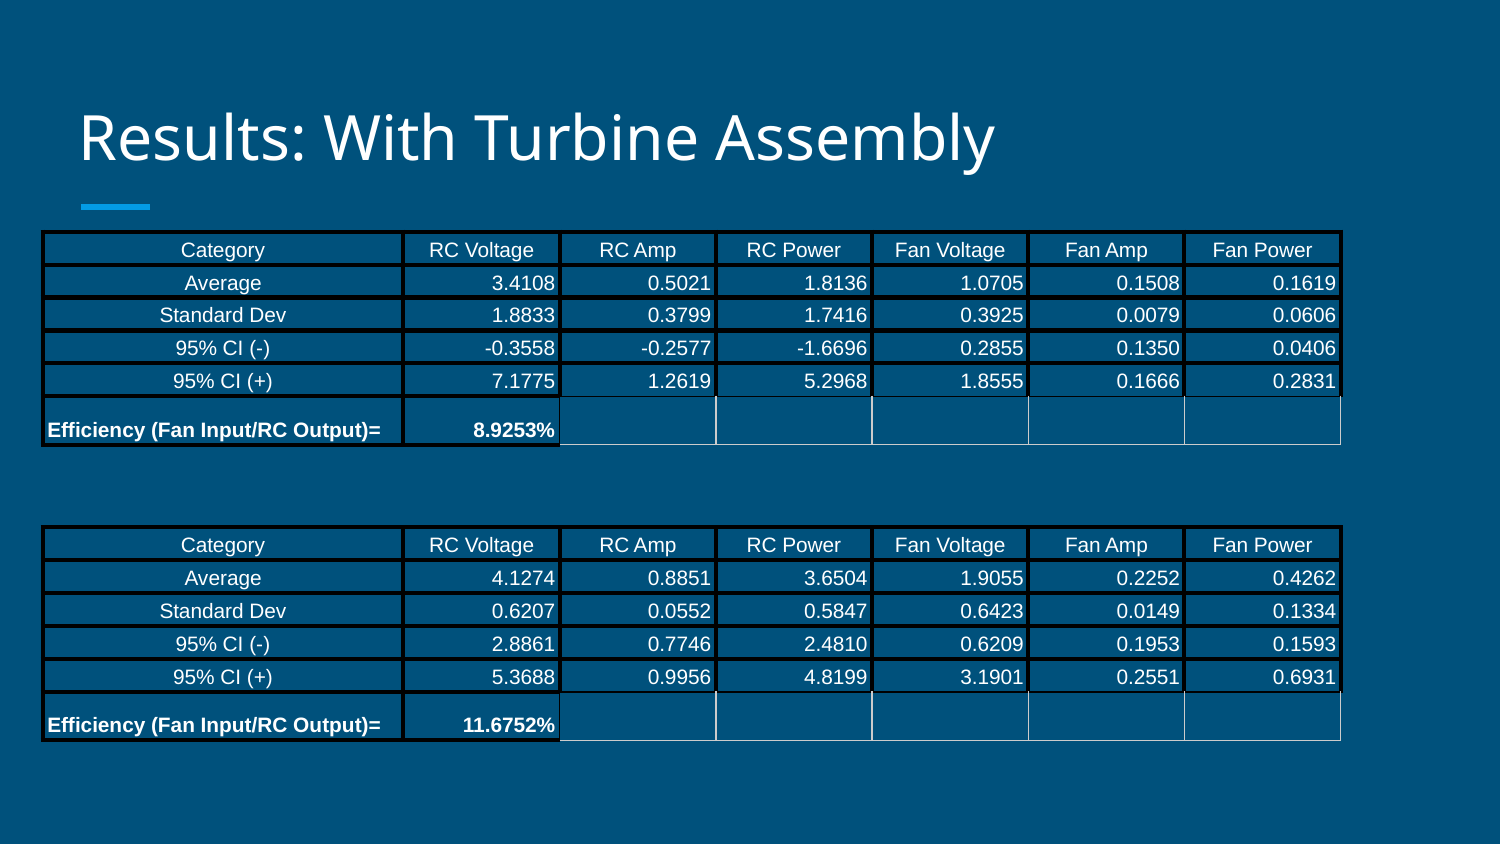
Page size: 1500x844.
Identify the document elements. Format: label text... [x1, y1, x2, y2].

table_cell 0.3799 [562, 300, 714, 328]
table_header Category [45, 529, 401, 558]
table_cell [560, 693, 715, 740]
table_cell 0.6209 [874, 628, 1026, 657]
table_cell 95% CI (-) [45, 333, 401, 361]
table_header RC Voltage [405, 529, 558, 558]
table_cell 0.1953 [1030, 628, 1182, 657]
table_cell 0.8851 [562, 562, 714, 591]
table_cell 0.1508 [1030, 267, 1182, 295]
table_cell Average [45, 267, 401, 295]
table_cell 0.3925 [874, 300, 1026, 328]
table_header RC Power [718, 234, 870, 263]
table_cell -0.2577 [562, 333, 714, 361]
table_cell 4.1274 [405, 562, 558, 591]
table_cell [873, 397, 1028, 444]
table_cell 5.2968 [718, 365, 870, 396]
table_cell Standard Dev [45, 595, 401, 624]
title Results: With Turbine Assembly [63, 75, 1437, 188]
table_header Fan Amp [1030, 529, 1182, 558]
table_cell 0.2252 [1030, 562, 1182, 591]
table_header Fan Voltage [874, 529, 1026, 558]
table_cell 0.2855 [874, 333, 1026, 361]
table_cell 0.1619 [1186, 267, 1339, 295]
table_header Category [45, 234, 401, 263]
table_cell 0.1350 [1030, 333, 1182, 361]
table_cell 0.6931 [1186, 661, 1339, 691]
table_cell [1185, 693, 1340, 740]
table_cell 3.6504 [718, 562, 870, 591]
table_cell 1.8833 [405, 300, 558, 328]
table_cell 0.6207 [405, 595, 558, 624]
table_cell 0.5021 [562, 267, 714, 295]
table_cell Efficiency (Fan Input/RC Output)= [45, 398, 401, 443]
table_header RC Power [718, 529, 870, 558]
table_header Fan Amp [1030, 234, 1182, 263]
table_header Fan Power [1186, 234, 1339, 263]
table_cell 5.3688 [405, 661, 558, 690]
table_cell 1.9055 [874, 562, 1026, 591]
table_cell 4.8199 [718, 661, 870, 691]
table_cell 2.8861 [405, 628, 558, 657]
table_cell 0.0606 [1186, 300, 1339, 328]
table_cell 0.5847 [718, 595, 870, 624]
table_cell [1029, 397, 1184, 444]
table_cell 0.2551 [1030, 661, 1182, 691]
table_cell 0.6423 [874, 595, 1026, 624]
table_cell 8.9253% [405, 398, 559, 443]
table_header Fan Voltage [874, 234, 1026, 263]
table_cell [873, 693, 1028, 740]
table_cell 95% CI (+) [45, 365, 401, 394]
table_cell Standard Dev [45, 300, 401, 328]
table_cell Efficiency (Fan Input/RC Output)= [45, 694, 401, 738]
table_cell 0.1666 [1030, 365, 1182, 396]
table_cell 7.1775 [405, 365, 558, 394]
table_cell 0.1593 [1186, 628, 1339, 657]
table_cell [717, 693, 871, 740]
table_cell 1.8136 [718, 267, 870, 295]
table_cell 0.0552 [562, 595, 714, 624]
table_cell [717, 397, 871, 444]
table_cell -0.3558 [405, 333, 558, 361]
table_cell 95% CI (-) [45, 628, 401, 657]
table_cell 1.8555 [874, 365, 1026, 396]
table_cell 1.0705 [874, 267, 1026, 295]
table_cell 11.6752% [405, 694, 559, 738]
table_cell [560, 397, 715, 444]
table_cell 0.0079 [1030, 300, 1182, 328]
table_cell -1.6696 [718, 333, 870, 361]
table_cell 0.0406 [1186, 333, 1339, 361]
table_cell 1.7416 [718, 300, 870, 328]
table_cell 3.4108 [405, 267, 558, 295]
table_cell 95% CI (+) [45, 661, 401, 690]
table_cell 0.9956 [562, 661, 714, 691]
table_cell 0.7746 [562, 628, 714, 657]
table_cell 0.4262 [1186, 562, 1339, 591]
table_header Fan Power [1186, 529, 1339, 558]
table_header RC Voltage [405, 234, 558, 263]
table_cell 2.4810 [718, 628, 870, 657]
table_cell 1.2619 [562, 365, 714, 396]
table_header RC Amp [562, 234, 714, 263]
table_cell 0.0149 [1030, 595, 1182, 624]
table_cell [1029, 693, 1184, 740]
table_header RC Amp [562, 529, 714, 558]
table_cell 0.1334 [1186, 595, 1339, 624]
table_cell [1185, 397, 1340, 444]
table_cell 0.2831 [1186, 365, 1339, 396]
table_cell Average [45, 562, 401, 591]
table_cell 3.1901 [874, 661, 1026, 691]
